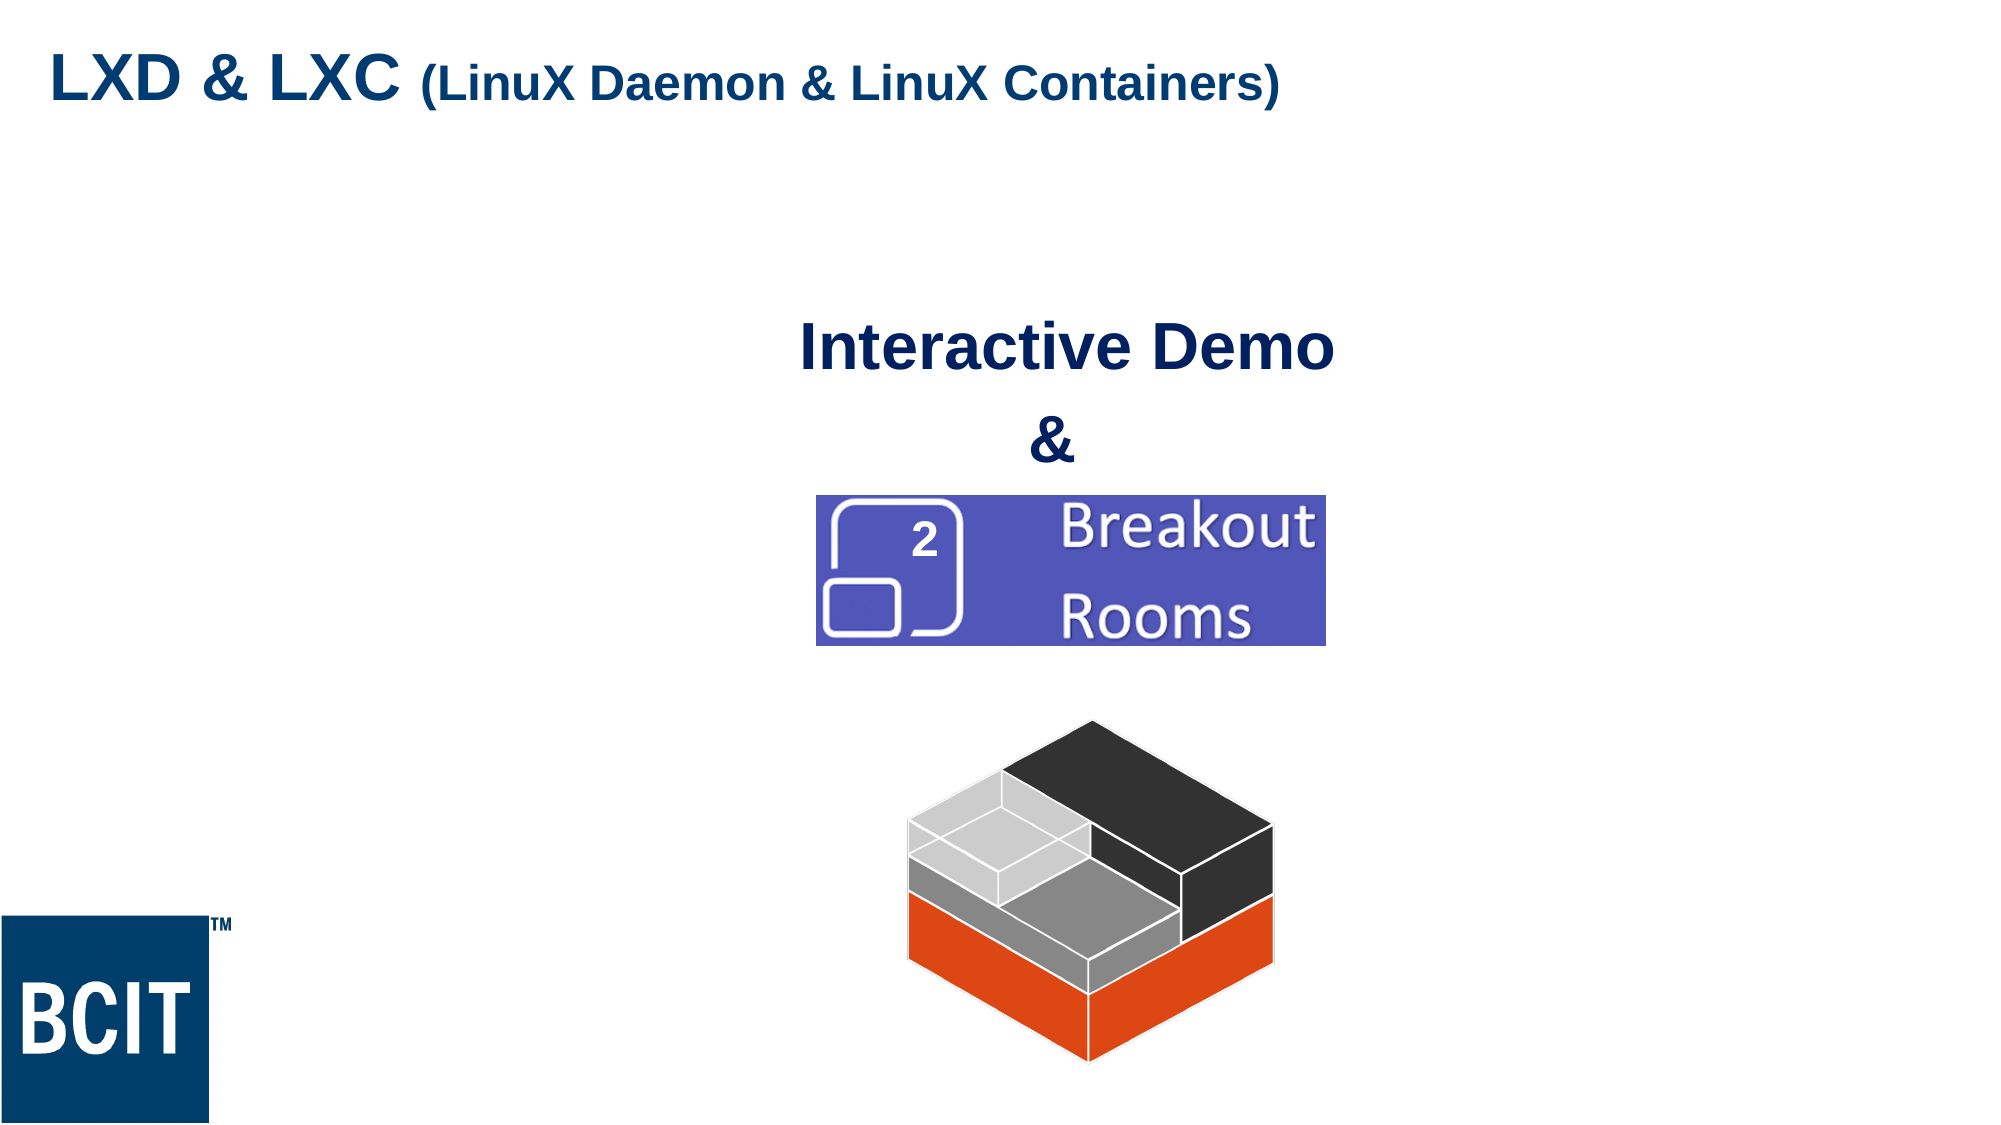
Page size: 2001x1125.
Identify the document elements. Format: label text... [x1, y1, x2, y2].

text_box & [1013, 388, 1093, 483]
picture [890, 702, 1295, 1071]
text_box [815, 495, 1327, 646]
text_box Interactive Demo [784, 295, 1357, 390]
text_box LXD & LXC (LinuX Daemon & LinuX Containers) [34, 26, 1465, 122]
picture [0, 913, 233, 1125]
